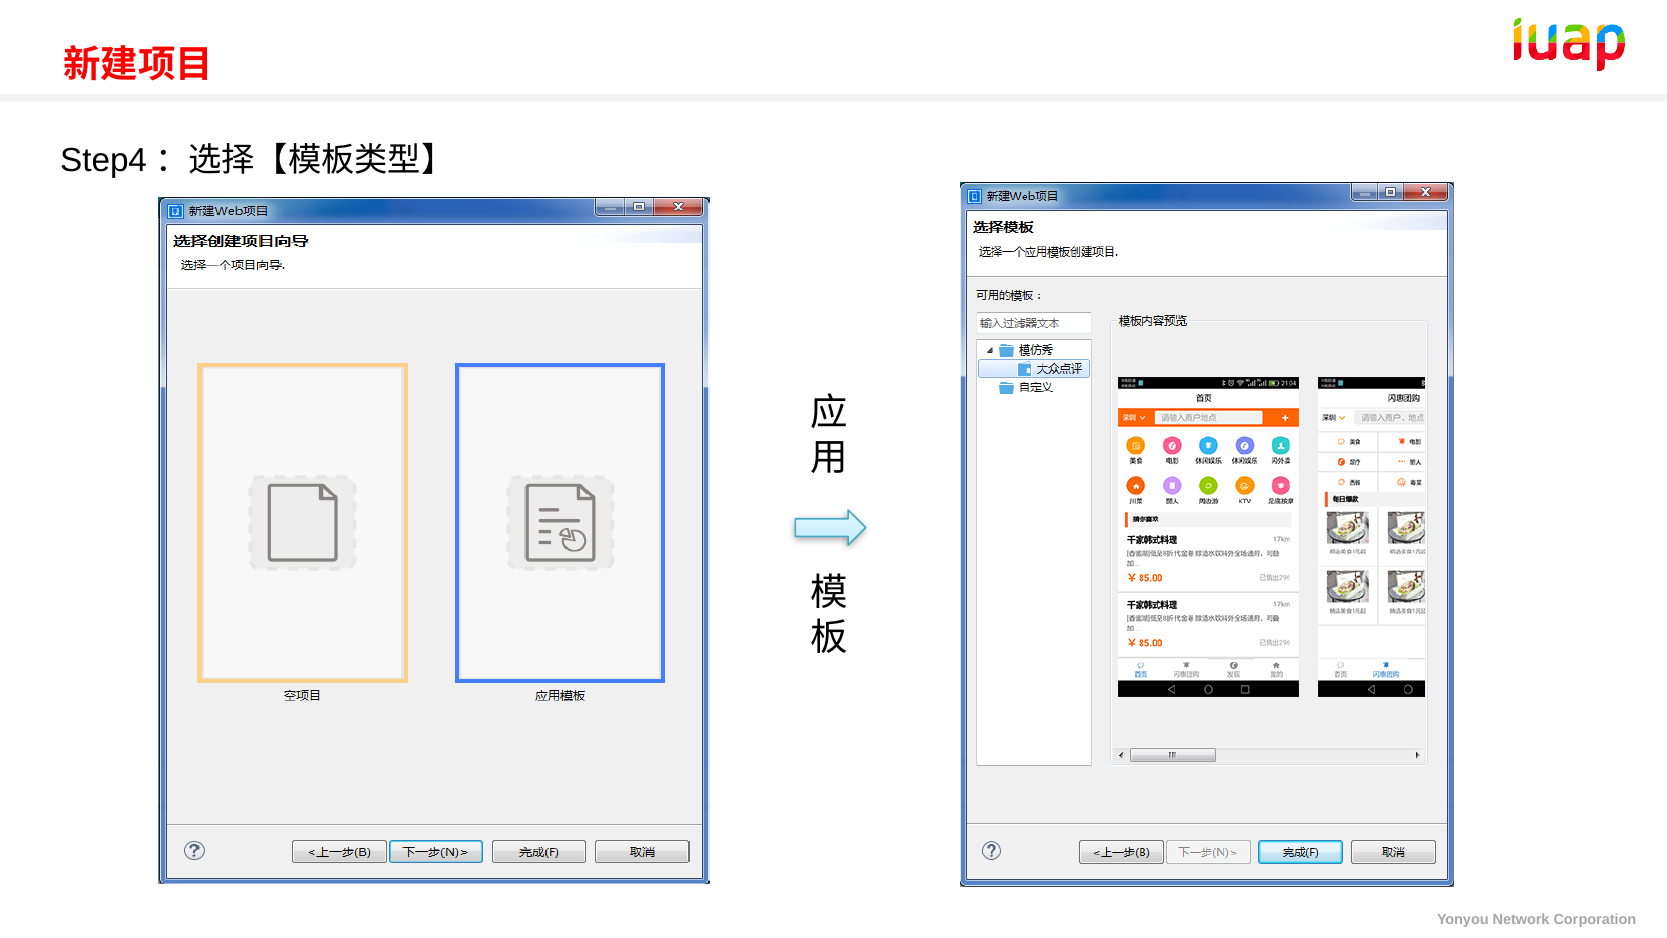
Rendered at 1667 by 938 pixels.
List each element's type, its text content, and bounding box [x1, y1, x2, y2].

text_box 新建项目 [48, 32, 1261, 86]
text_box Step4：选择【模板类型】 [45, 131, 819, 186]
text_box 应用 模板 [795, 380, 854, 665]
picture [960, 182, 1454, 887]
text_box [854, 514, 867, 541]
picture [1470, 0, 1667, 88]
picture [157, 197, 710, 885]
